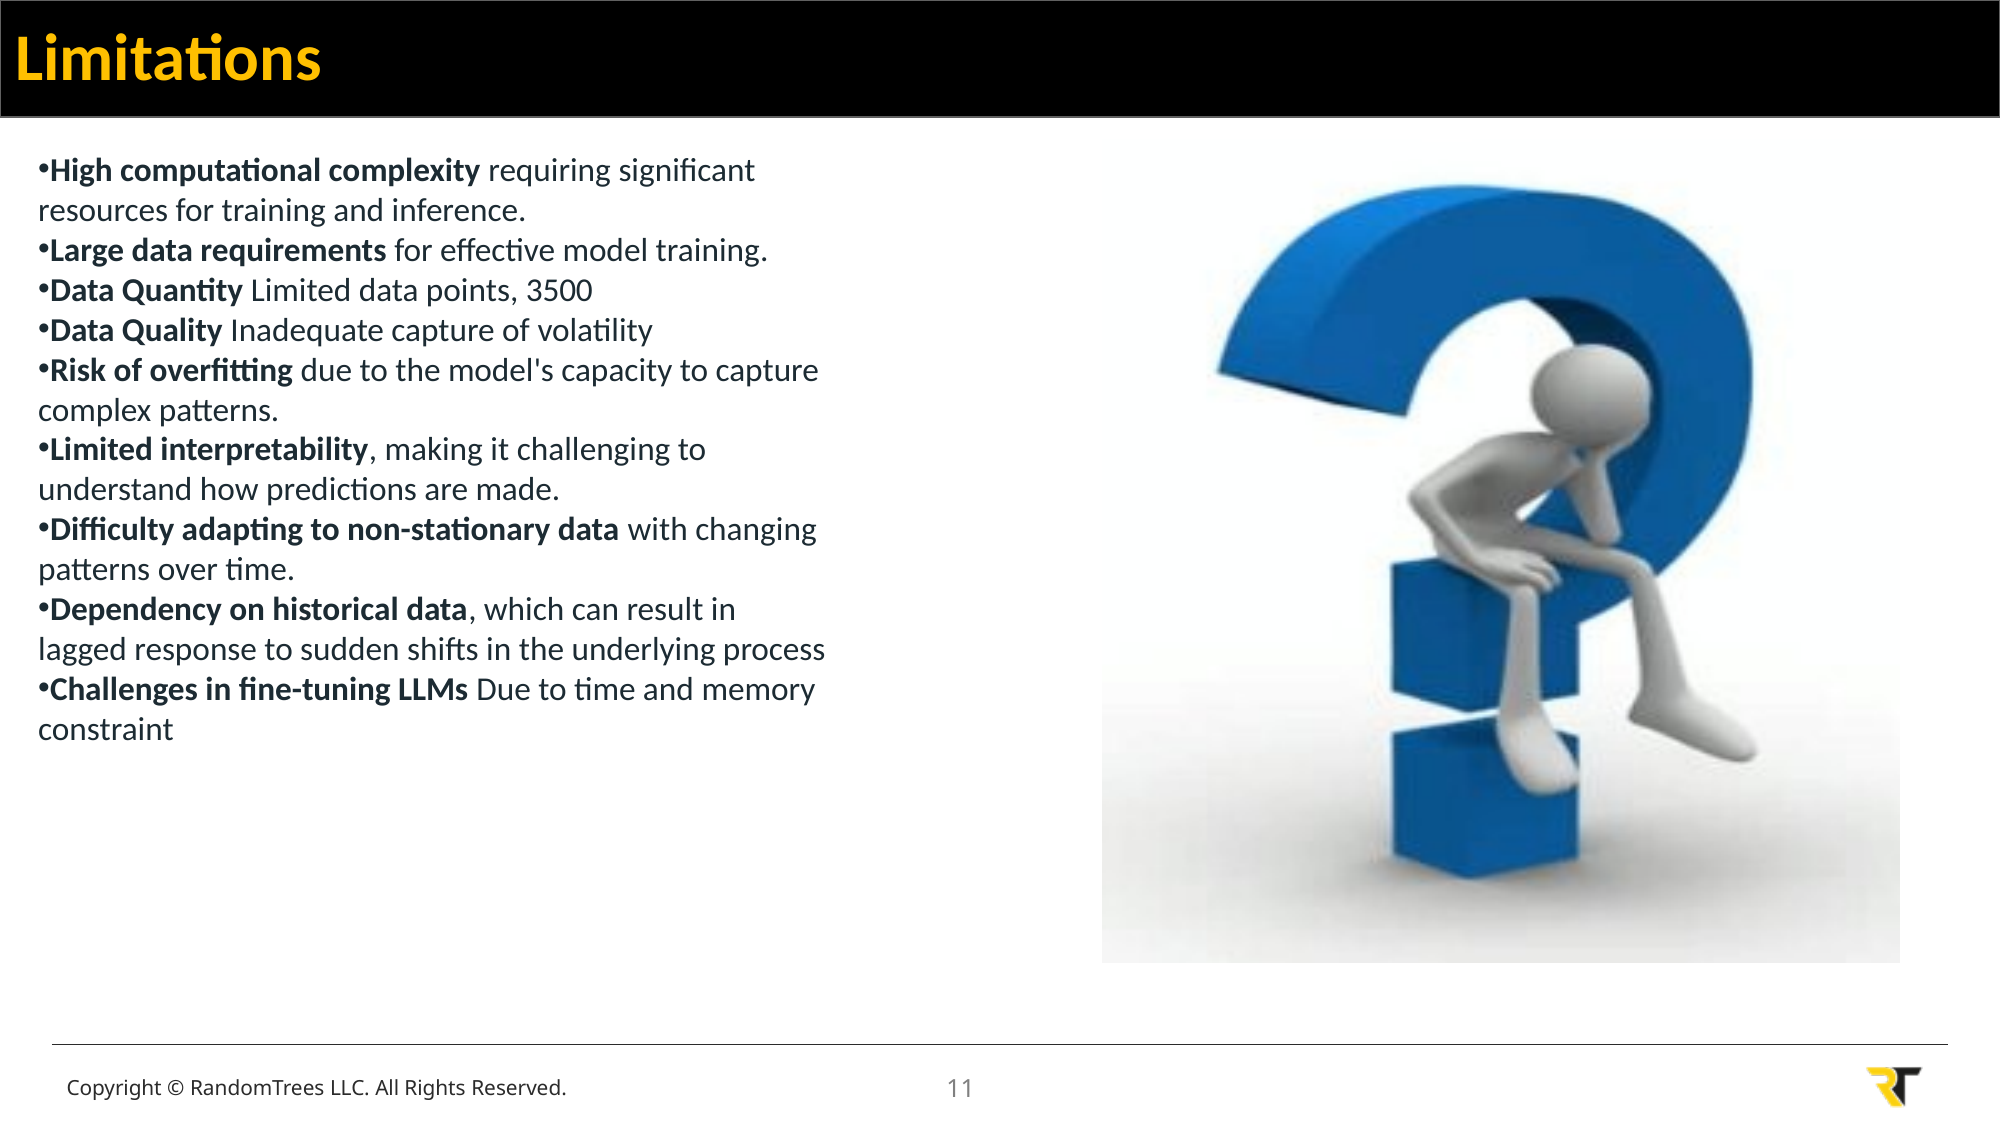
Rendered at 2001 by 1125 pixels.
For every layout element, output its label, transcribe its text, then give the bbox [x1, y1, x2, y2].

title Limitations [0, 0, 2000, 118]
picture [1102, 139, 1900, 963]
picture [1865, 1066, 1923, 1108]
text_box High computational complexity requiring significant resources for training and inference. Large data requirements for effective model training. Data Quantity Limited data points, 3500 Data Quality Inadequate capture of volatility Risk of overfitting due to the model's capacity to capture complex patterns. Limited interpretability, making it challenging to understand how predictions are made. Difficulty adapting to non-stationary data with changing patterns over time. Dependency on historical data, which can result in lagged response to sudden shifts in the underlying process Challenges in fine-tuning LLMs Due to time and memory constraint [23, 140, 846, 875]
